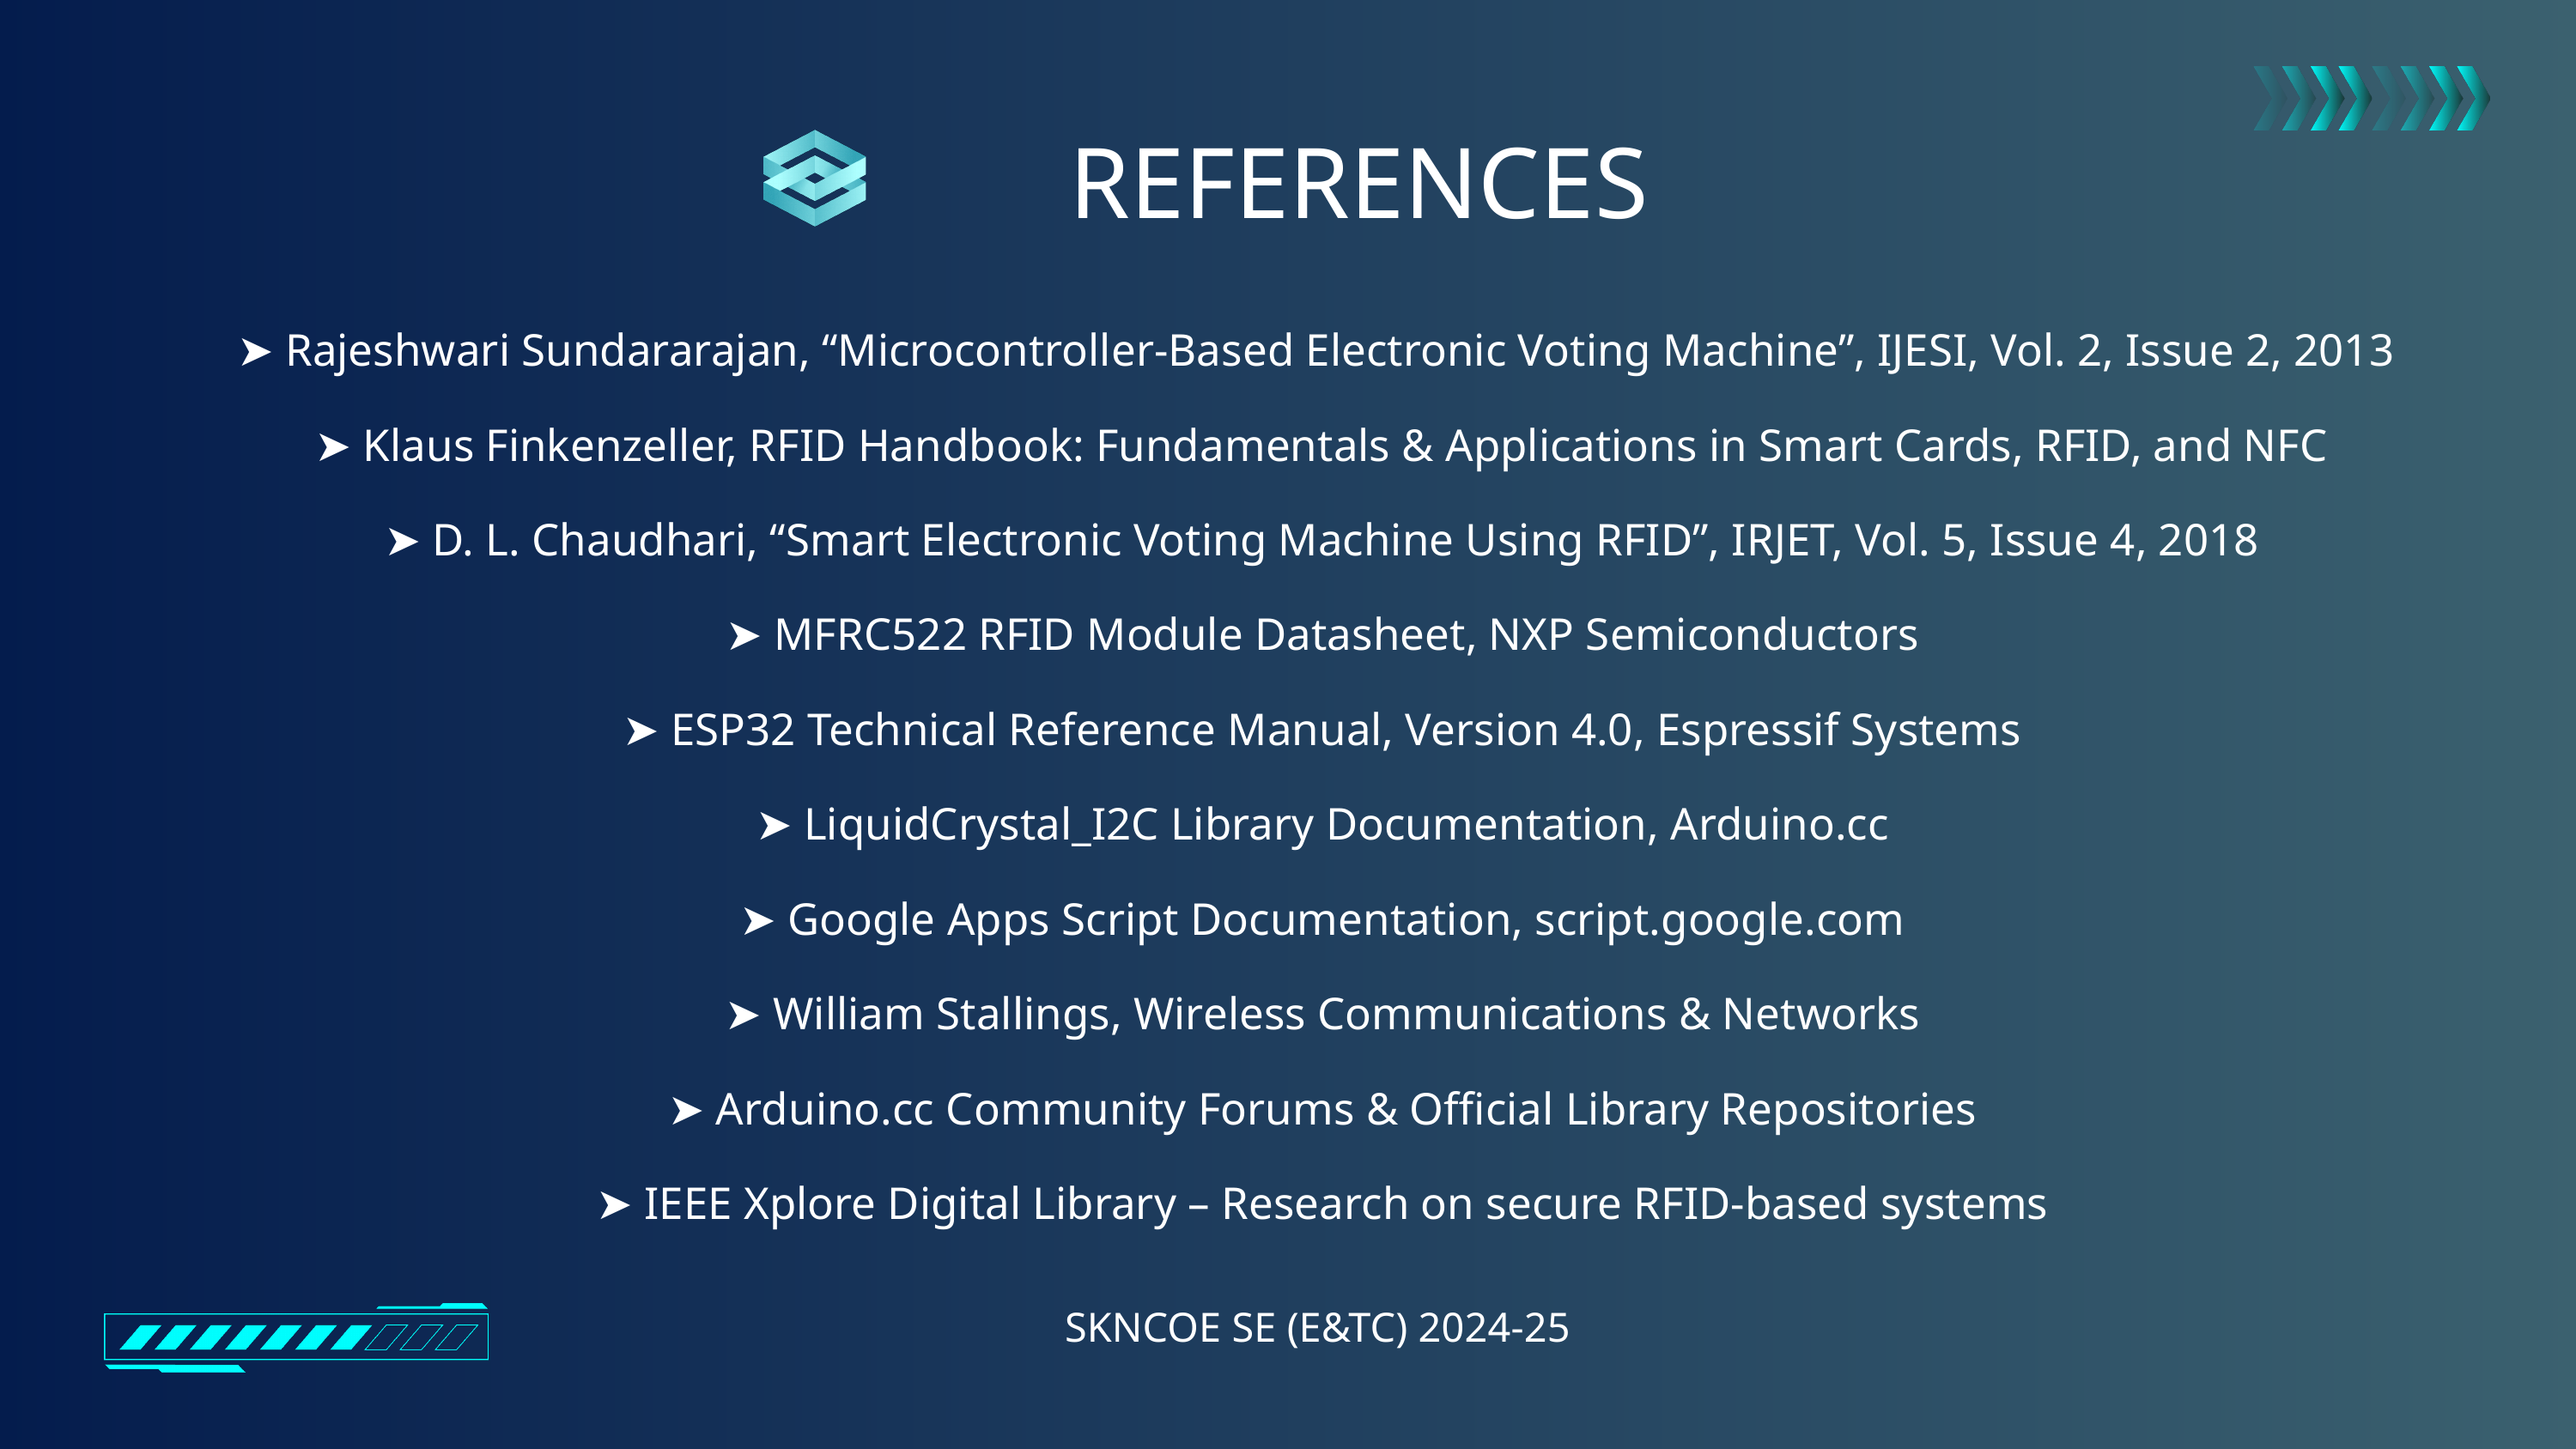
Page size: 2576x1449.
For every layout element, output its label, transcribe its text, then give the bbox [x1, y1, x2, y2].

text_box [2372, 66, 2490, 130]
text_box [104, 1303, 489, 1373]
text_box [2253, 66, 2372, 130]
text_box SKNCOE SE (E&TC) 2024-25 [1056, 1306, 1579, 1393]
text_box REFERENCES [582, 114, 2136, 238]
text_box ➤ Rajeshwari Sundararajan, “Microcontroller-Based Electronic Voting Machine”, IJESI, Vol. 2, Issue 2, 2013 ➤ Klaus Finkenzeller, RFID Handbook: Fundamentals & Applications in Smart Cards, RFID, and NFC ➤ D. L. Chaudhari, “Smart Electronic Voting Machine Using RFID”, IRJET, Vol. 5, Issue 4, 2018 ➤ MFRC522 RFID Module Datasheet, NXP Semiconductors ➤ ESP32 Technical Reference Manual, Version 4.0, Espressif Systems ➤ LiquidCrystal_I2C Library Documentation, Arduino.cc ➤ Google Apps Script Documentation, script.google.com ➤ William Stallings, Wireless Communications & Networks ➤ Arduino.cc Community Forums & Official Library Repositories ➤ IEEE Xplore Digital Library – Research on secure RFID-based systems [209, 280, 2427, 1276]
